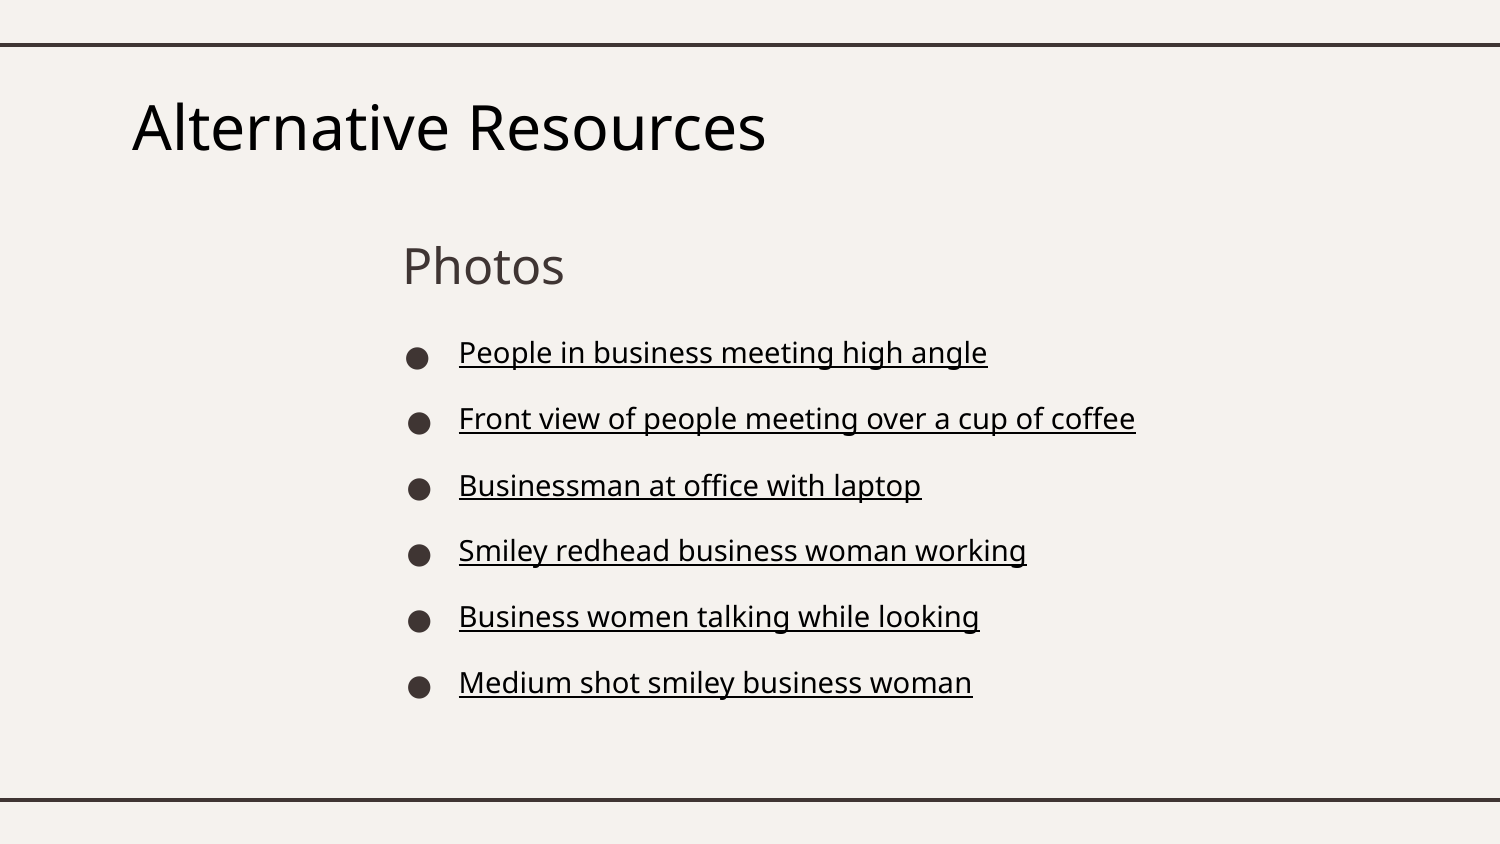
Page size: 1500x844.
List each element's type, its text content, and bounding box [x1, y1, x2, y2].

title Alternative Resources [116, 72, 822, 167]
subtitle Photos [387, 235, 671, 293]
subtitle People in business meeting high angle Front view of people meeting over a cup of coffee Businessman at office with laptop Smiley redhead business woman working Business women talking while looking Medium shot smiley business woman [368, 293, 1216, 688]
